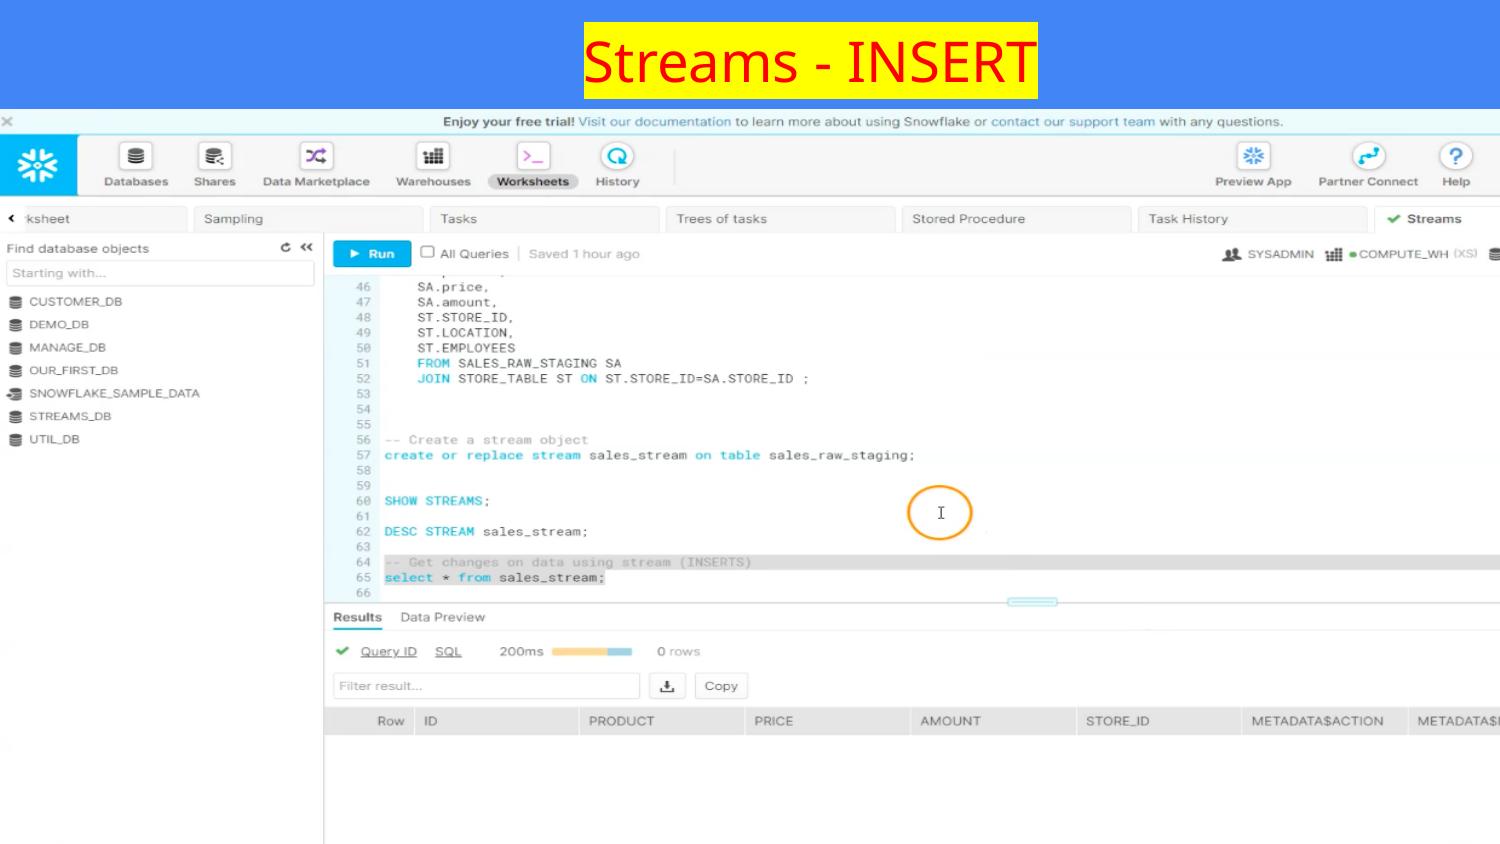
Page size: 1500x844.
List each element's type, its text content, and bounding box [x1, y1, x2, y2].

picture [23, 171, 35, 182]
picture [22, 149, 35, 160]
picture [39, 149, 52, 160]
text_box Streams - INSERT [226, 11, 1396, 108]
picture [18, 160, 57, 171]
picture [39, 171, 52, 182]
picture [0, 109, 1500, 844]
